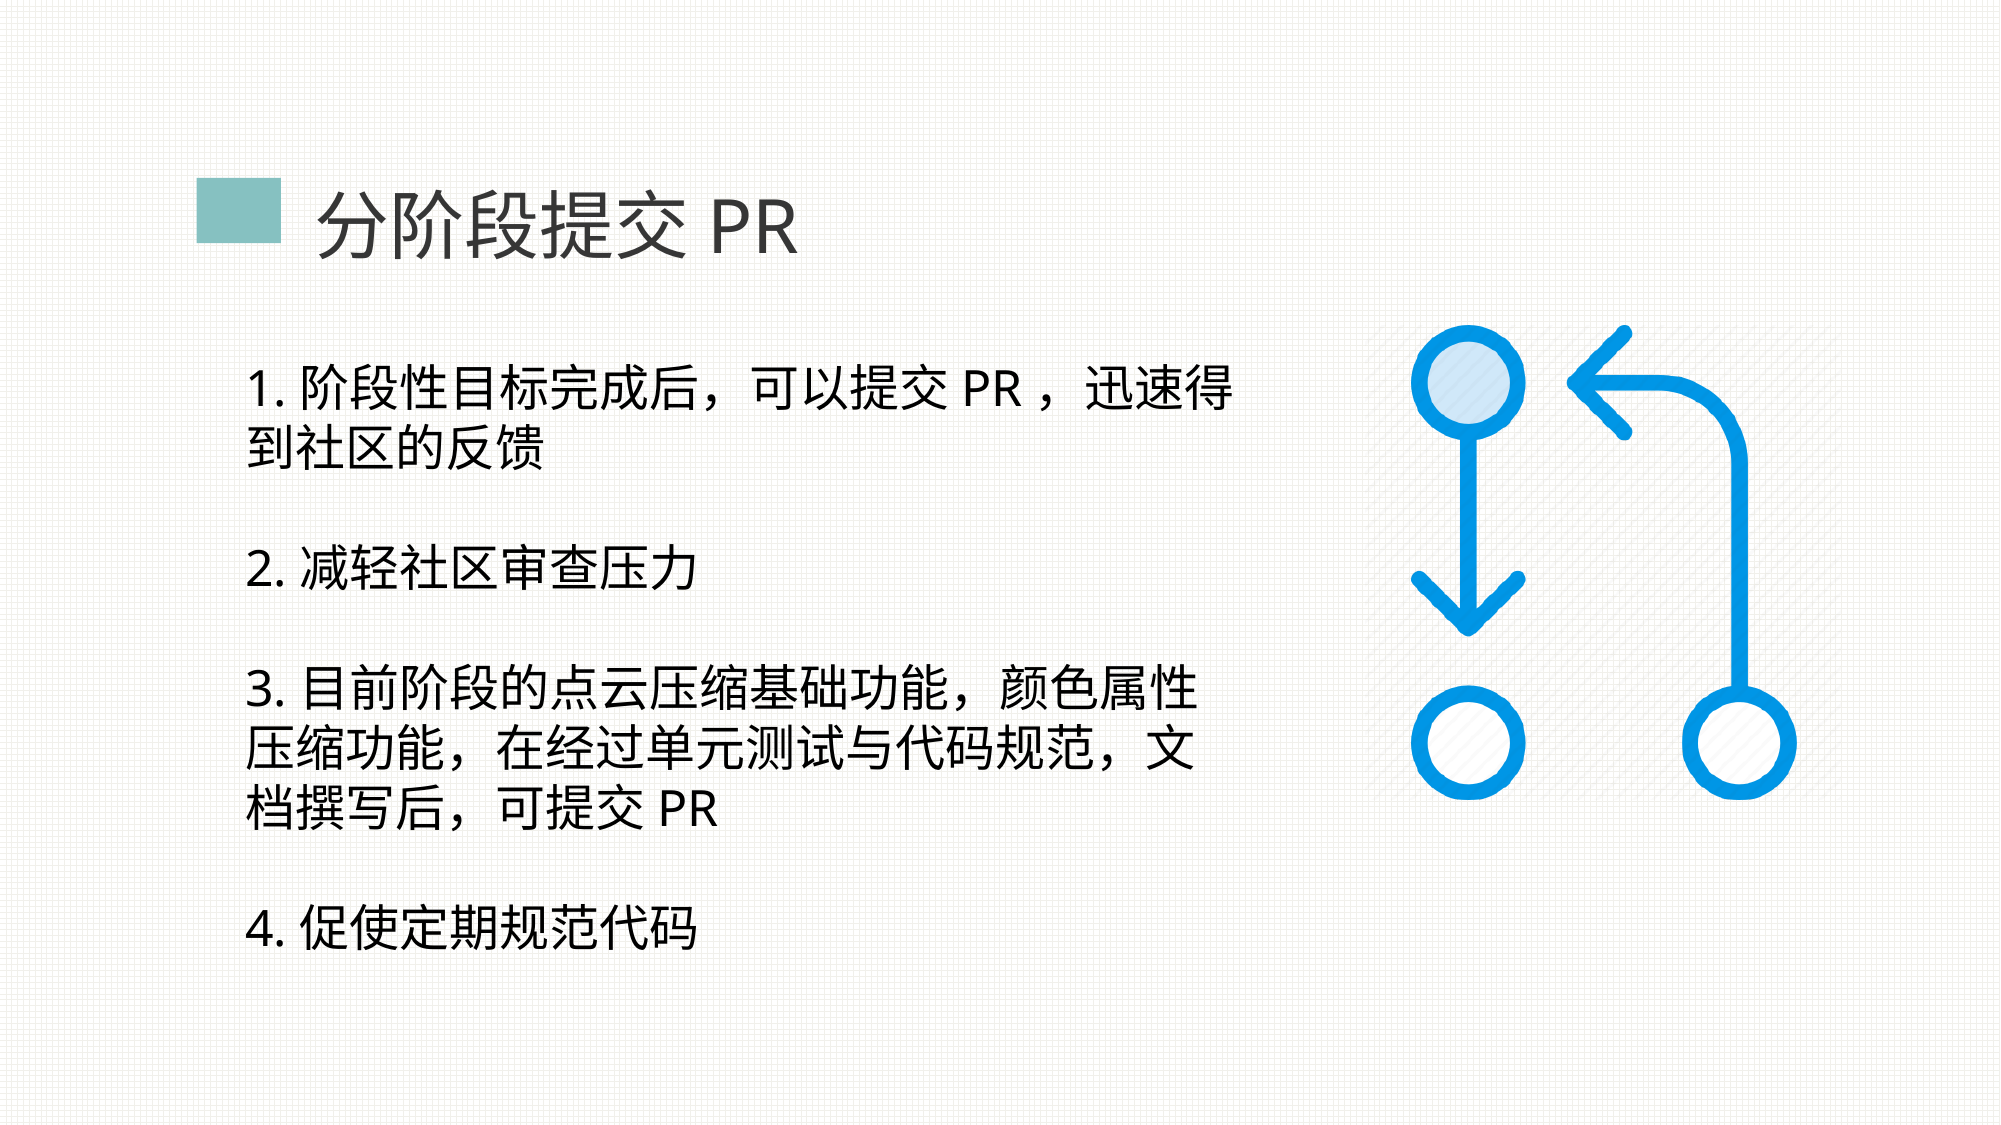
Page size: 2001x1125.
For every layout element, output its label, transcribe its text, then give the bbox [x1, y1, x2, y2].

picture [1598, 325, 1841, 800]
text_box 1.阶段性目标完成后，可以提交PR，迅速得到社区的反馈 2.减轻社区审查压力 3.目前阶段的点云压缩基础功能，颜色属性压缩功能，在经过单元测试与代码规范，文档撰写后，可提交PR 4.促使定期规范代码 [230, 348, 1257, 964]
text_box [196, 177, 282, 244]
picture [1428, 342, 1510, 423]
picture [1427, 702, 1510, 784]
picture [1699, 702, 1781, 785]
picture [1365, 325, 1732, 800]
text_box 分阶段提交PR [299, 125, 1476, 276]
